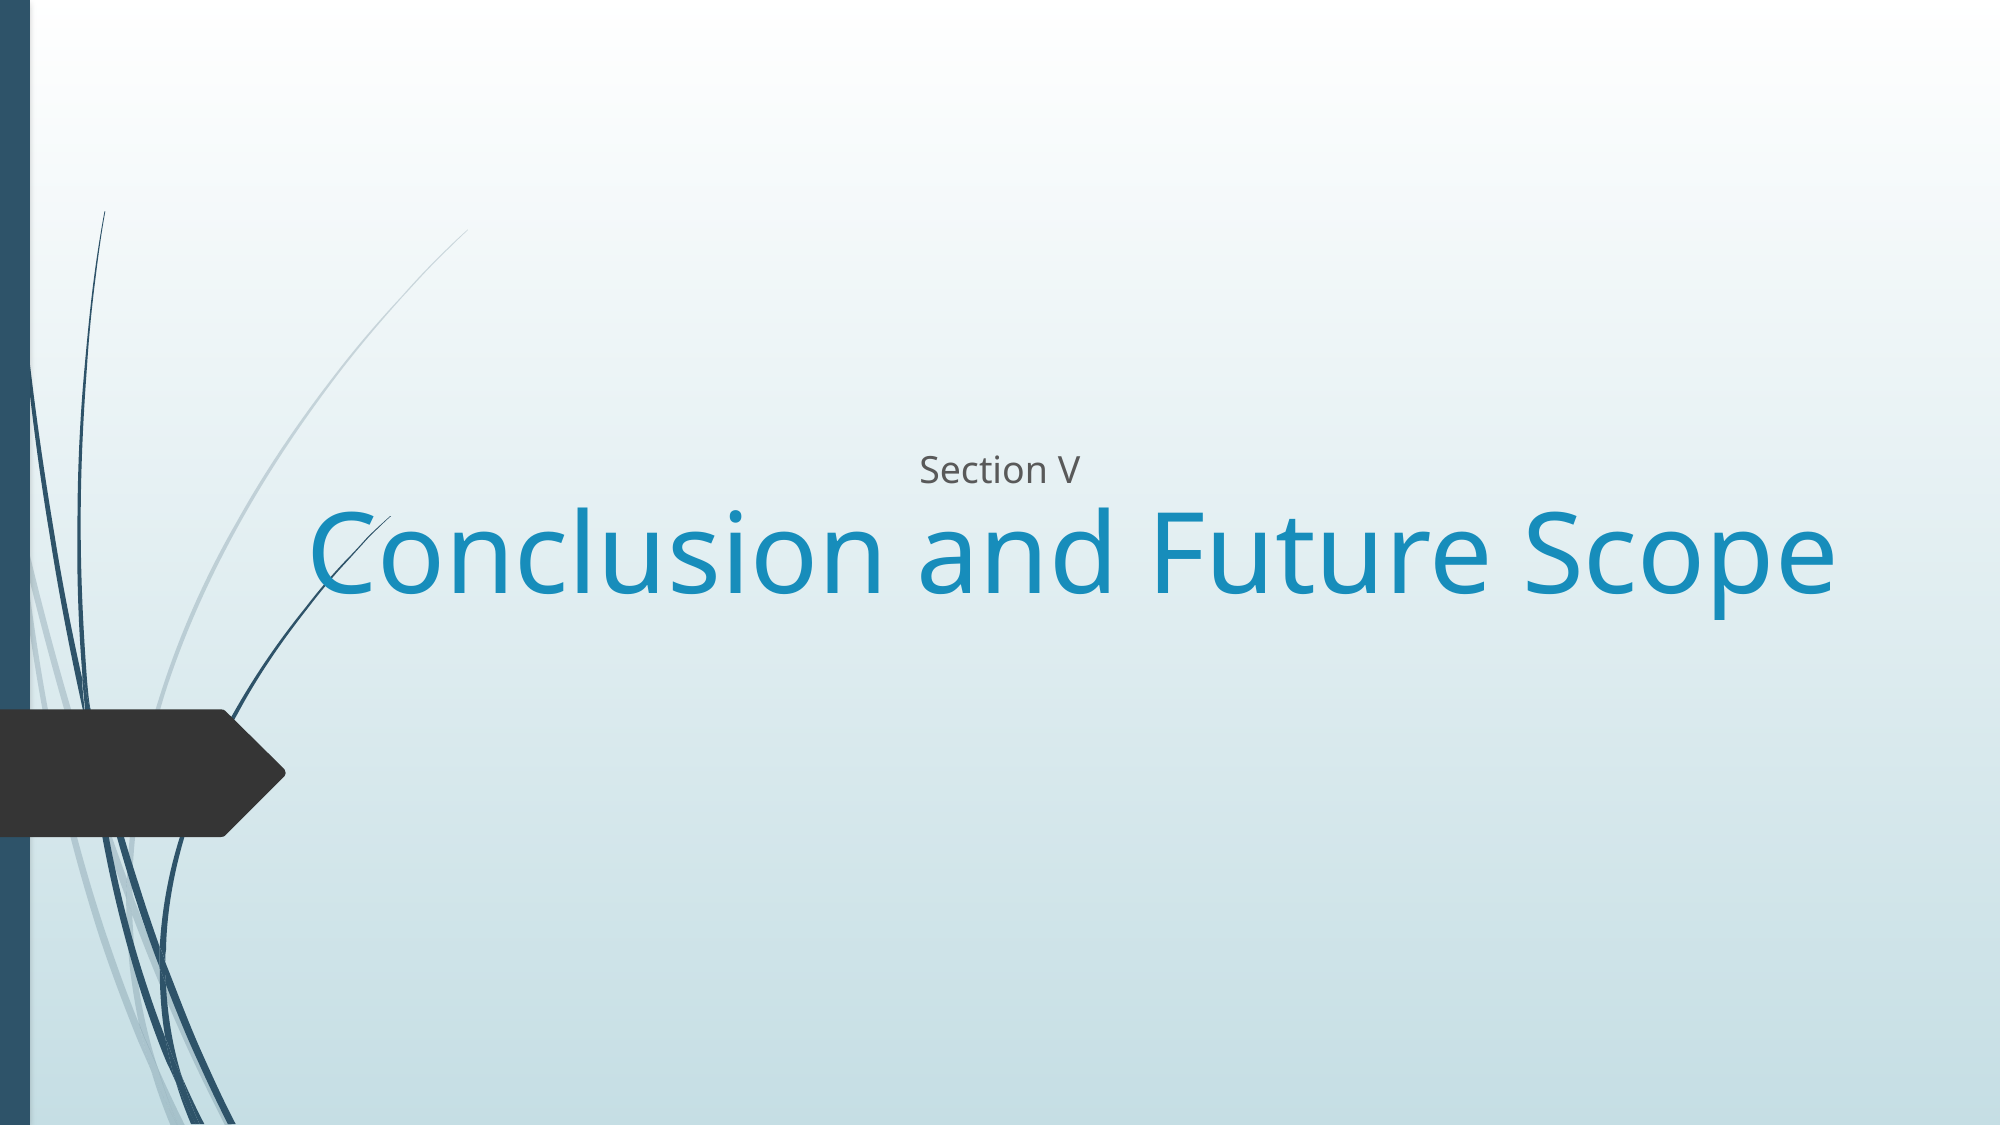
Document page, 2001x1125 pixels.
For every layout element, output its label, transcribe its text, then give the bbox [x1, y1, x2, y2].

subtitle Section V [268, 438, 1732, 624]
title Conclusion and Future Scope [249, 251, 1897, 624]
